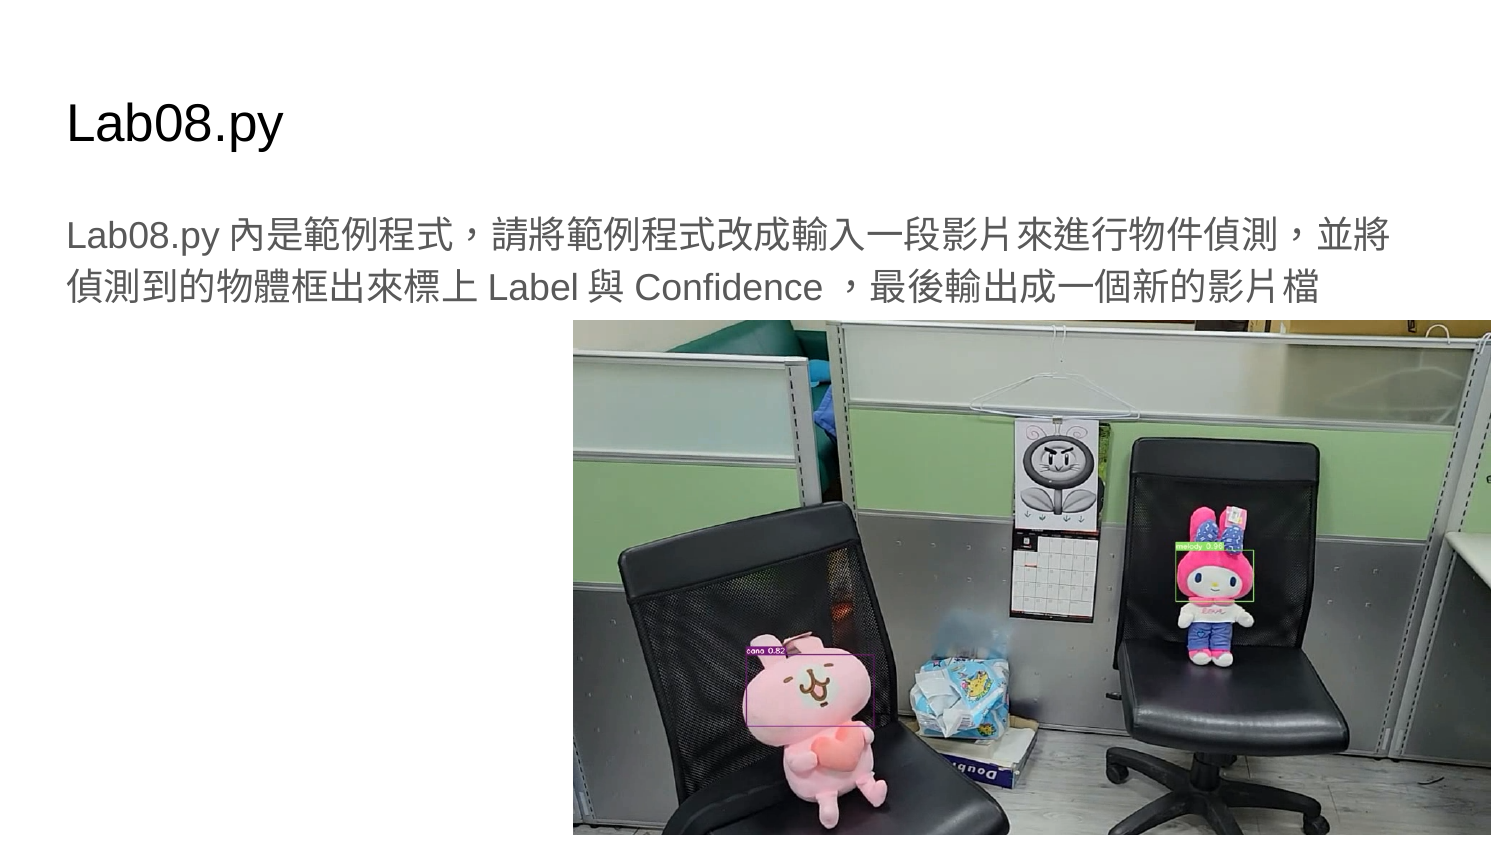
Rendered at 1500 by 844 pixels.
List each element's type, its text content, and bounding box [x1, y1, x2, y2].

list Lab08.py內是範例程式，請將範例程式改成輸入一段影片來進行物件偵測，並將偵測到的物體框出來標上Label與Confidence，最後輸出成一個新的影片檔 [51, 189, 1442, 750]
picture [572, 320, 1492, 835]
title Lab08.py [51, 72, 1449, 167]
